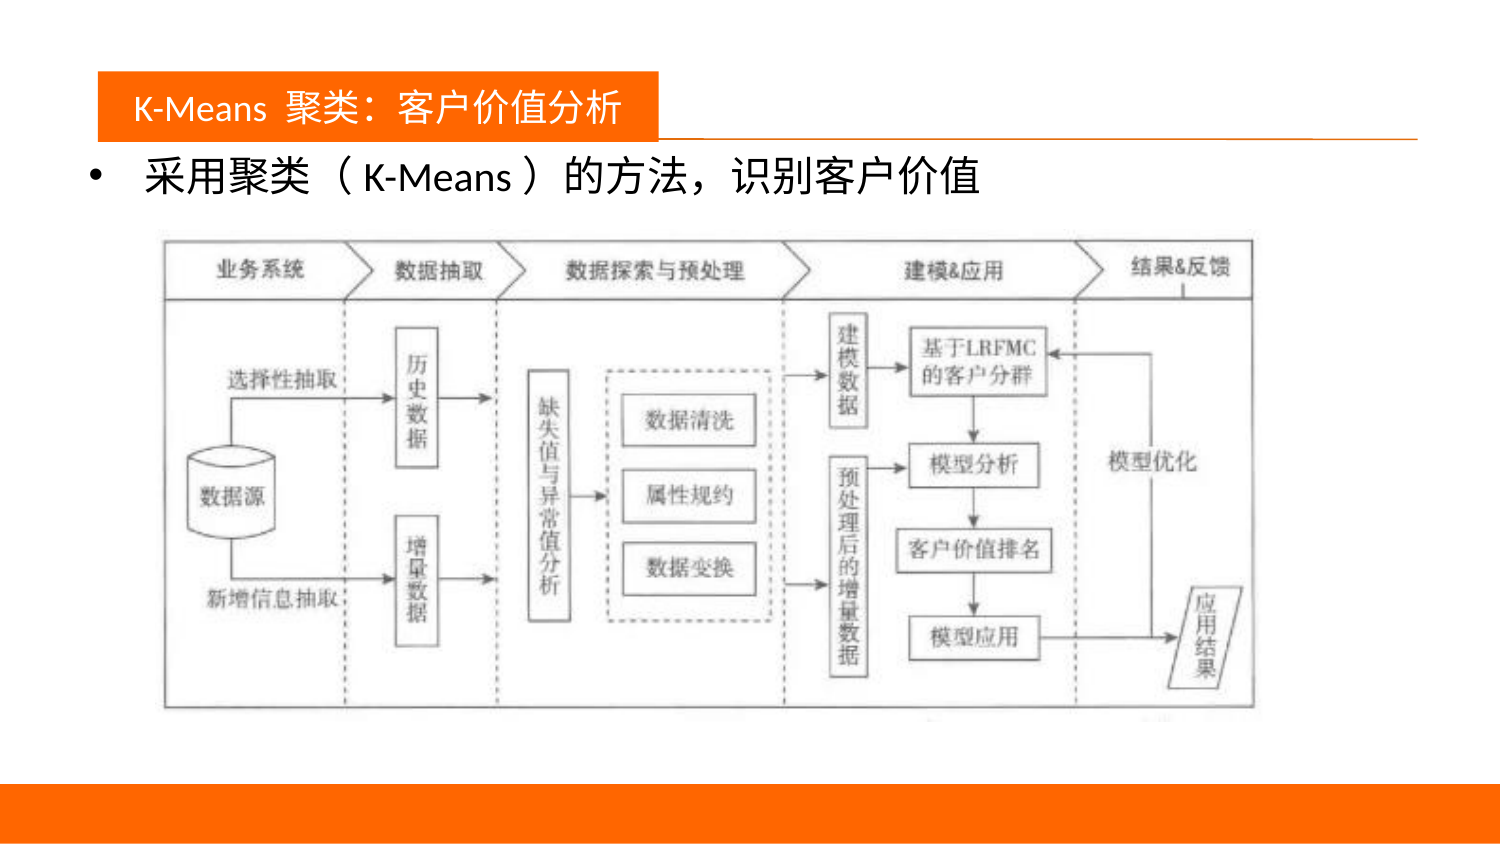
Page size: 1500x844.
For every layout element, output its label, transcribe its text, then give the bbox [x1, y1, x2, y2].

text_box 采用聚类（K-Means）的方法，识别客户价值 [73, 141, 1394, 265]
text_box [99, 70, 130, 141]
text_box [0, 782, 1500, 844]
text_box K-Means 聚类：客户价值分析 [96, 69, 661, 141]
picture [154, 228, 1263, 722]
